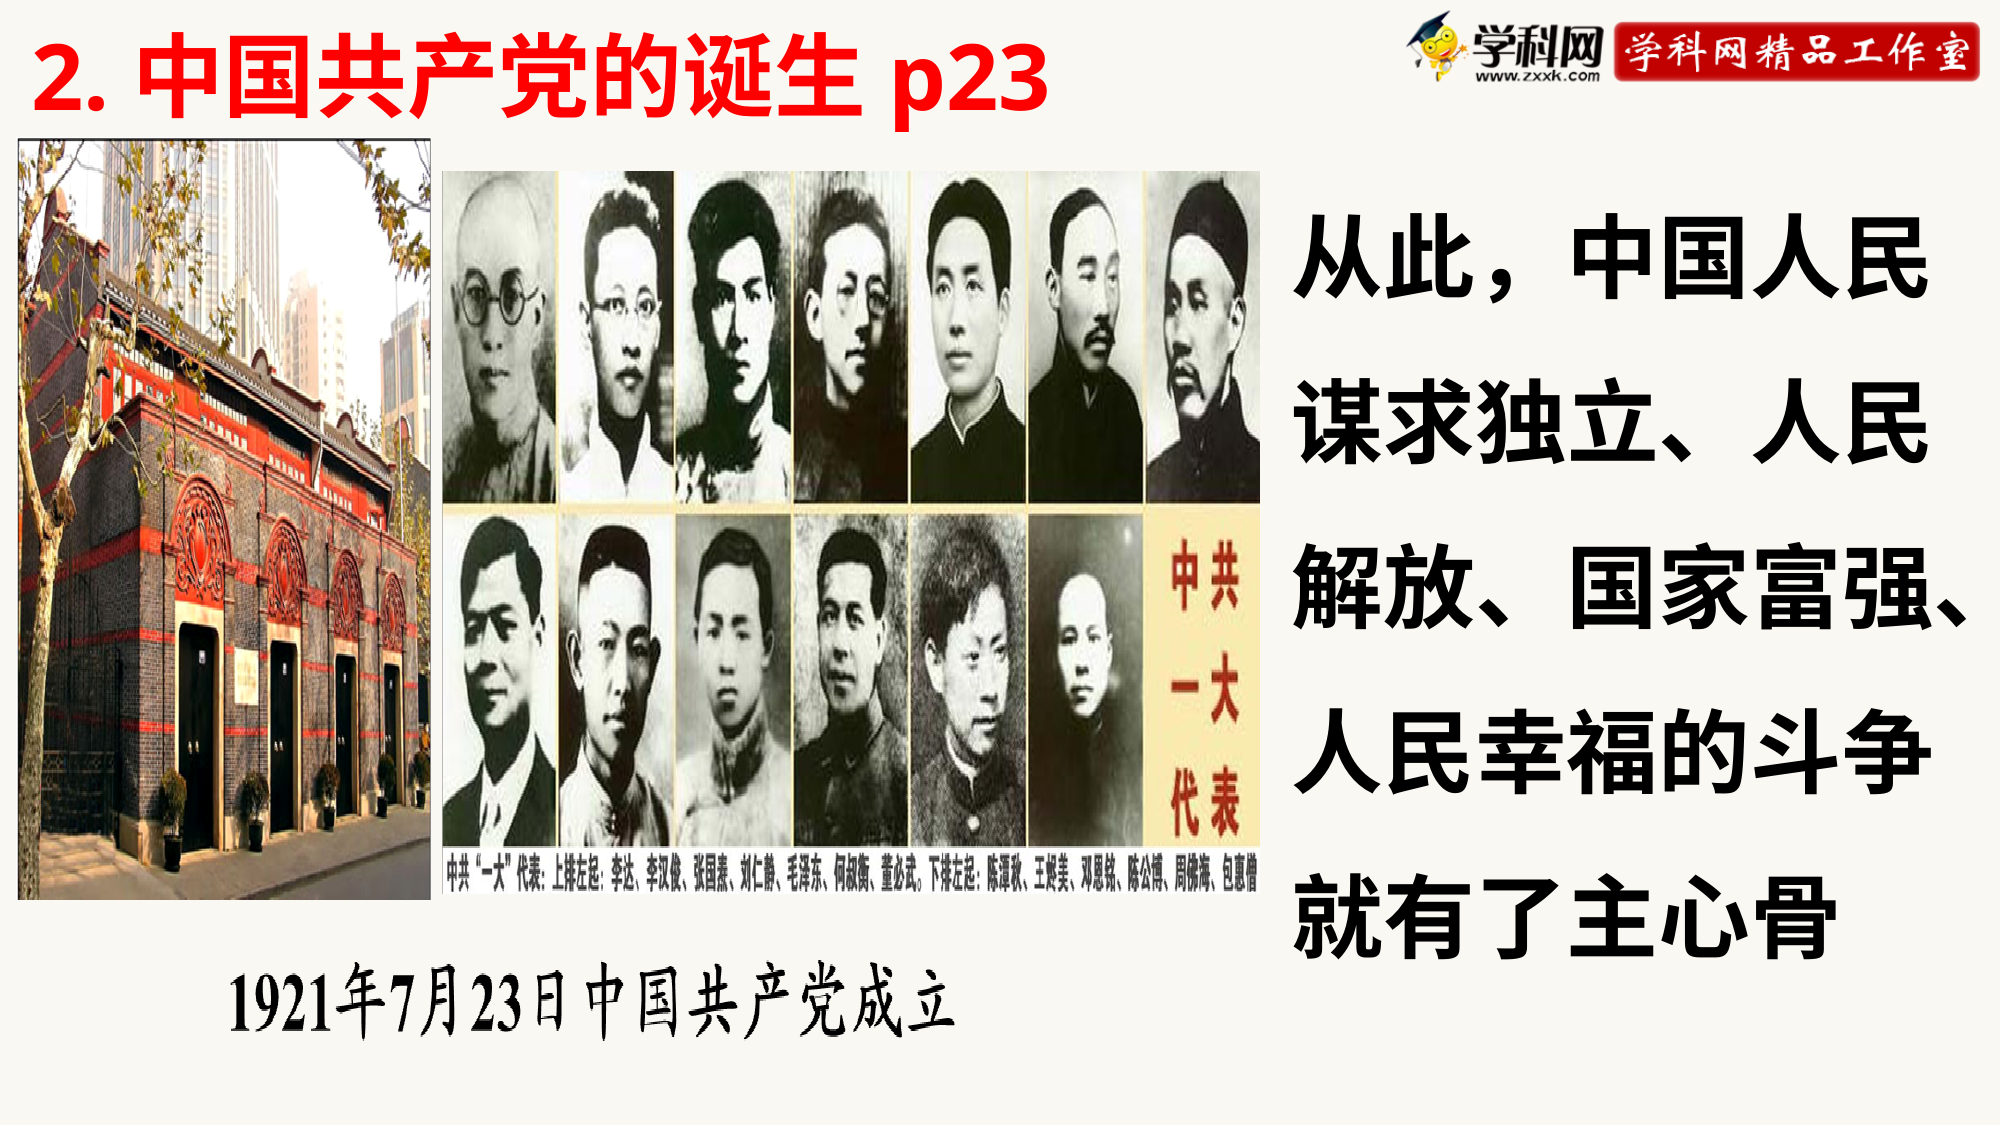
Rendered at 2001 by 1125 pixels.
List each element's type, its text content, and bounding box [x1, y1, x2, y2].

picture [0, 0, 2001, 1125]
text_box 2.中国共产党的诞生p23 [16, 11, 1150, 136]
text_box 从此，中国人民谋求独立、人民解放、国家富强、人民幸福的斗争就有了主心骨 [1277, 137, 1994, 977]
